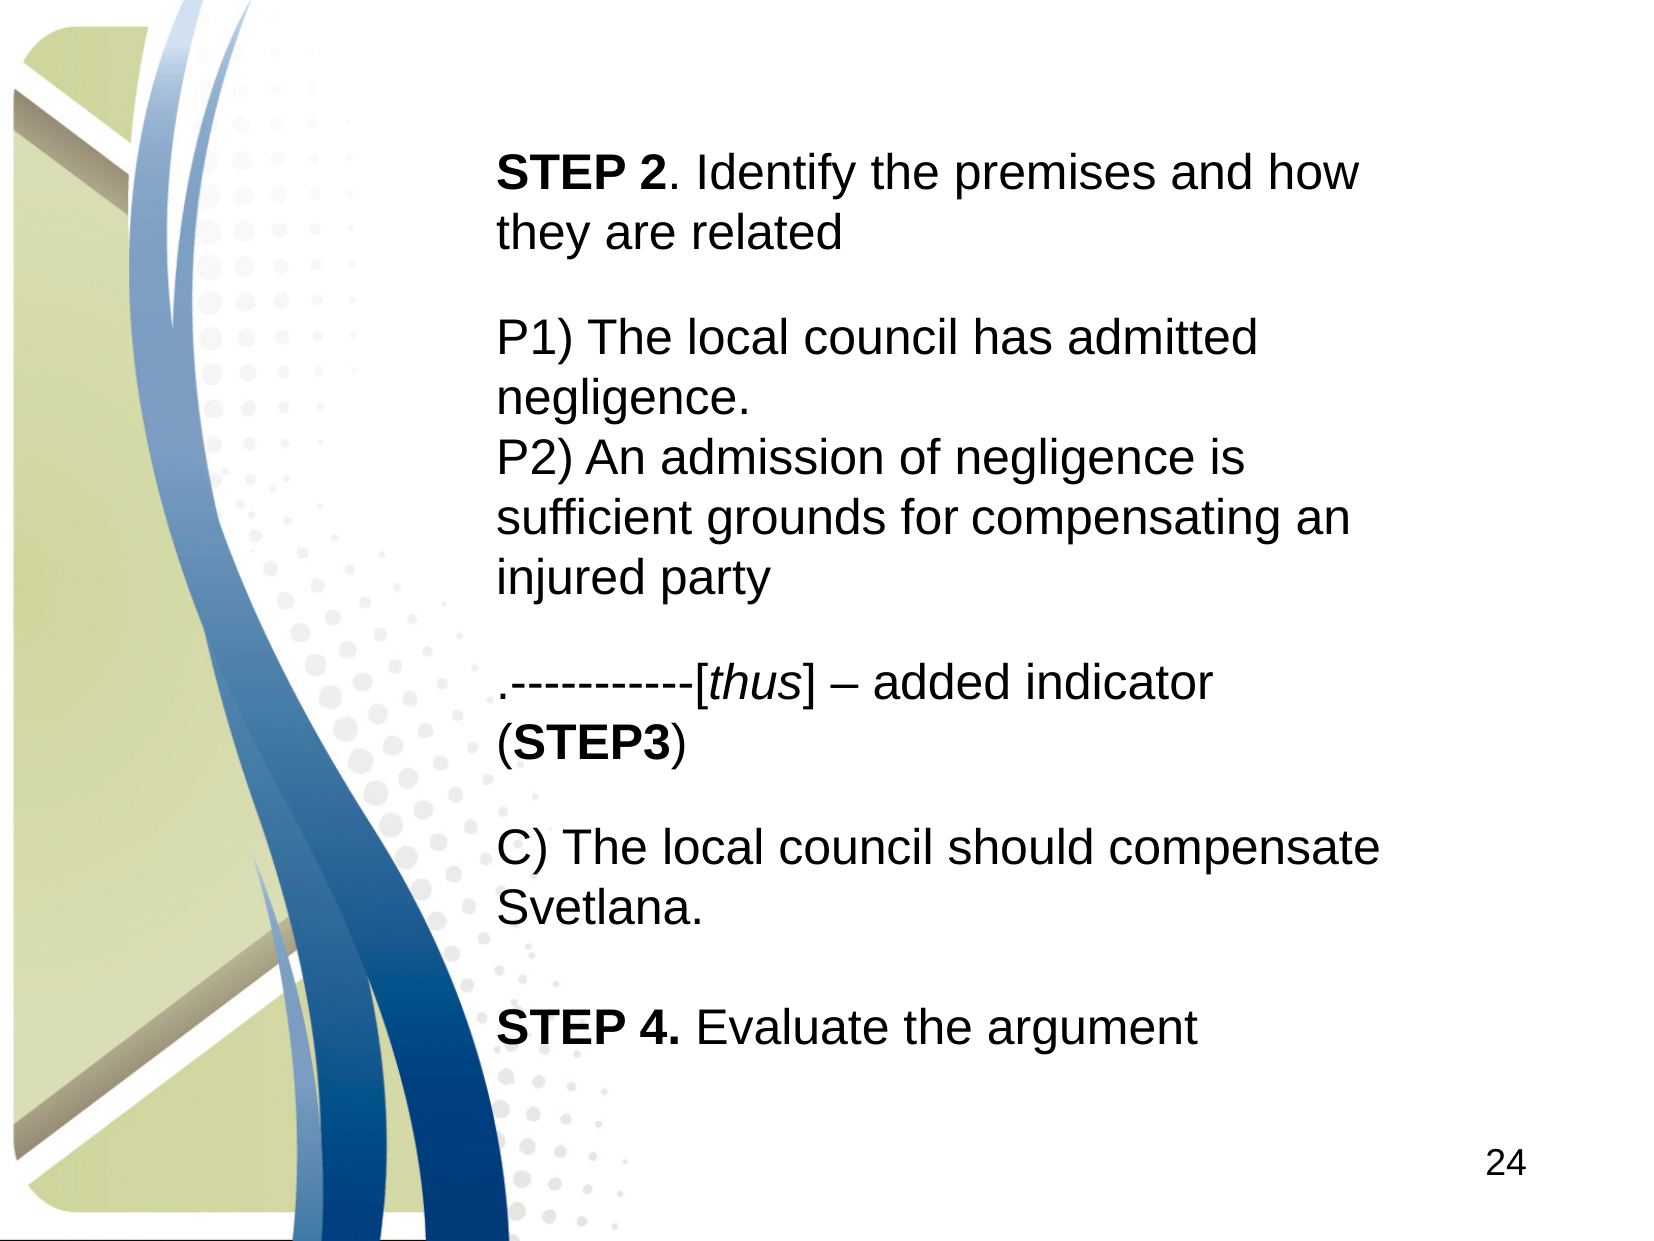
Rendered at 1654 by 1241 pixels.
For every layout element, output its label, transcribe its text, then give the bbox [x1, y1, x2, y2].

text_box 24 [1470, 1130, 1654, 1190]
picture [0, 0, 1654, 1241]
text_box STEP 2. Identify the premises and how they are related P1) The local council has admitted negligence. P2) An admission of negligence is sufficient grounds for compensating an injured party .-----------[thus] – added indicator (STEP3) C) The local council should compensate Svetlana. STEP 4. Evaluate the argument [481, 132, 1430, 612]
text_box [82, 206, 1570, 926]
